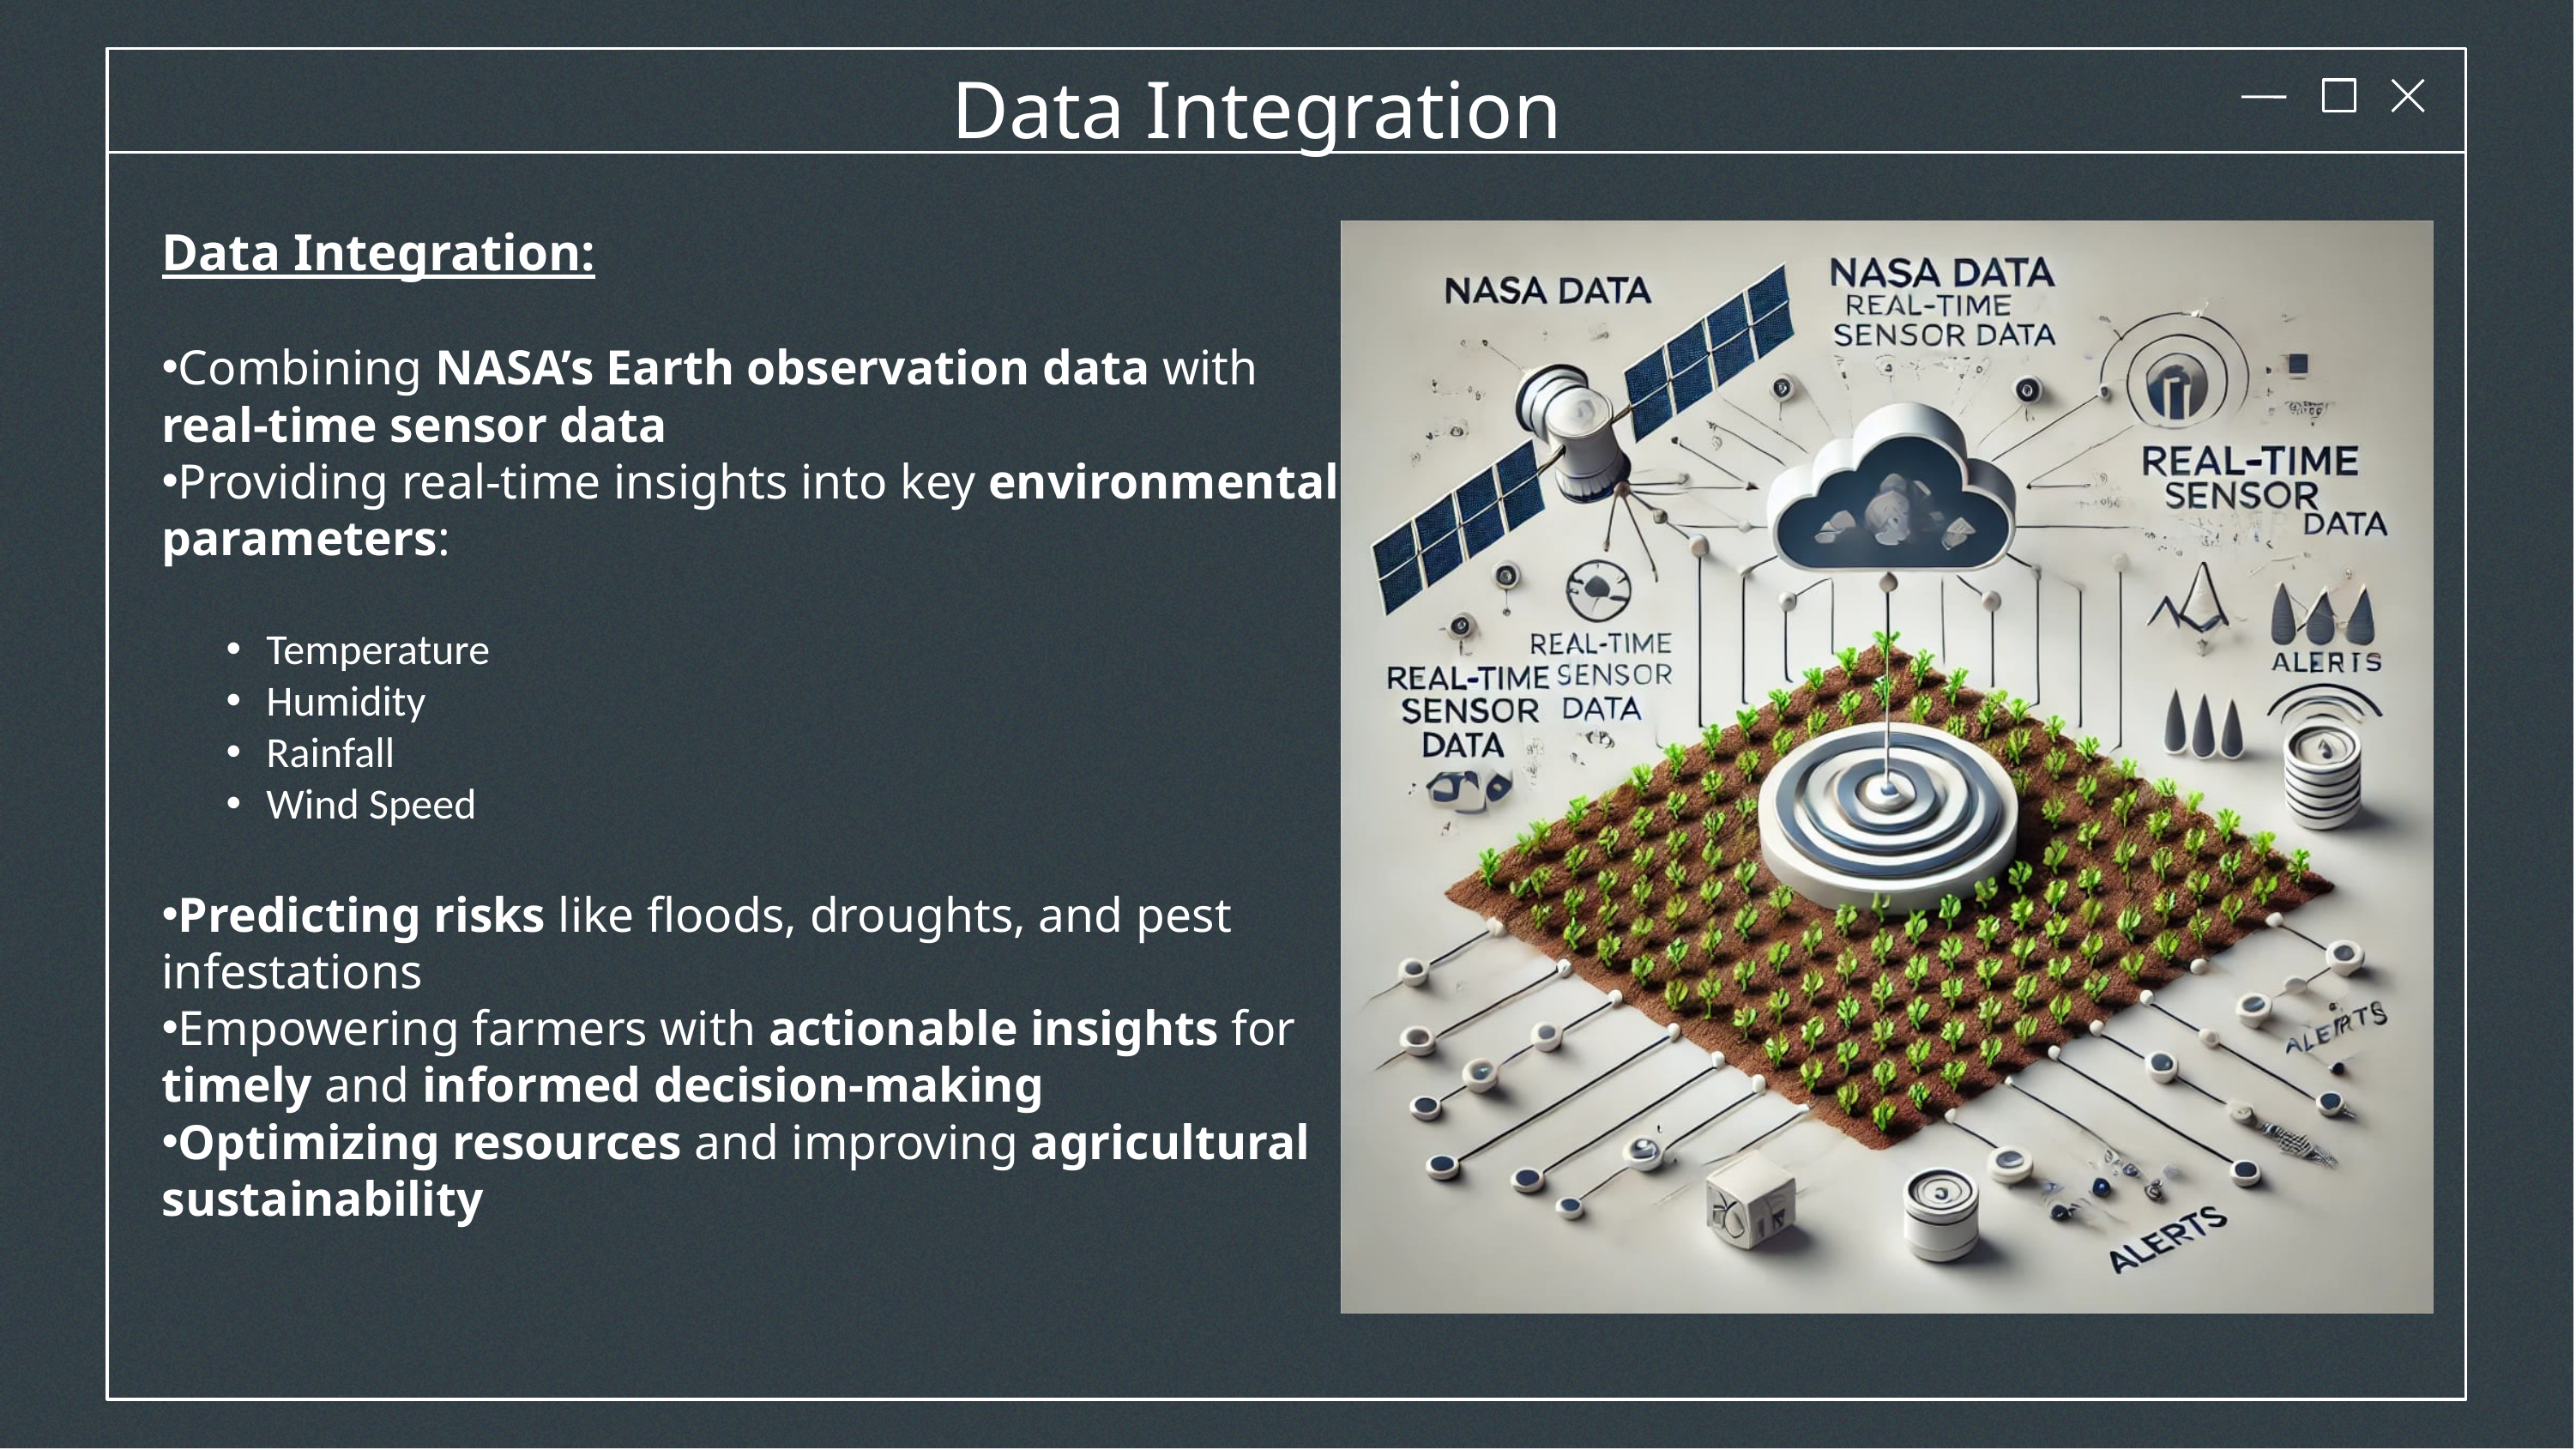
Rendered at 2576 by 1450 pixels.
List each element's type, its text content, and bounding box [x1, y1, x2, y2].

title Data Integration [951, 60, 2434, 156]
list Data Integration: Combining NASA’s Earth observation data with real-time sensor data Providing real-time insights into key environmental parameters: Temperature Humidity Rainfall Wind Speed Predicting risks like floods, droughts, and pest infestations Empowering farmers with actionable insights for timely and informed decision-making Optimizing resources and improving agricultural sustainability [161, 221, 1340, 1311]
picture [0, 0, 2573, 1448]
